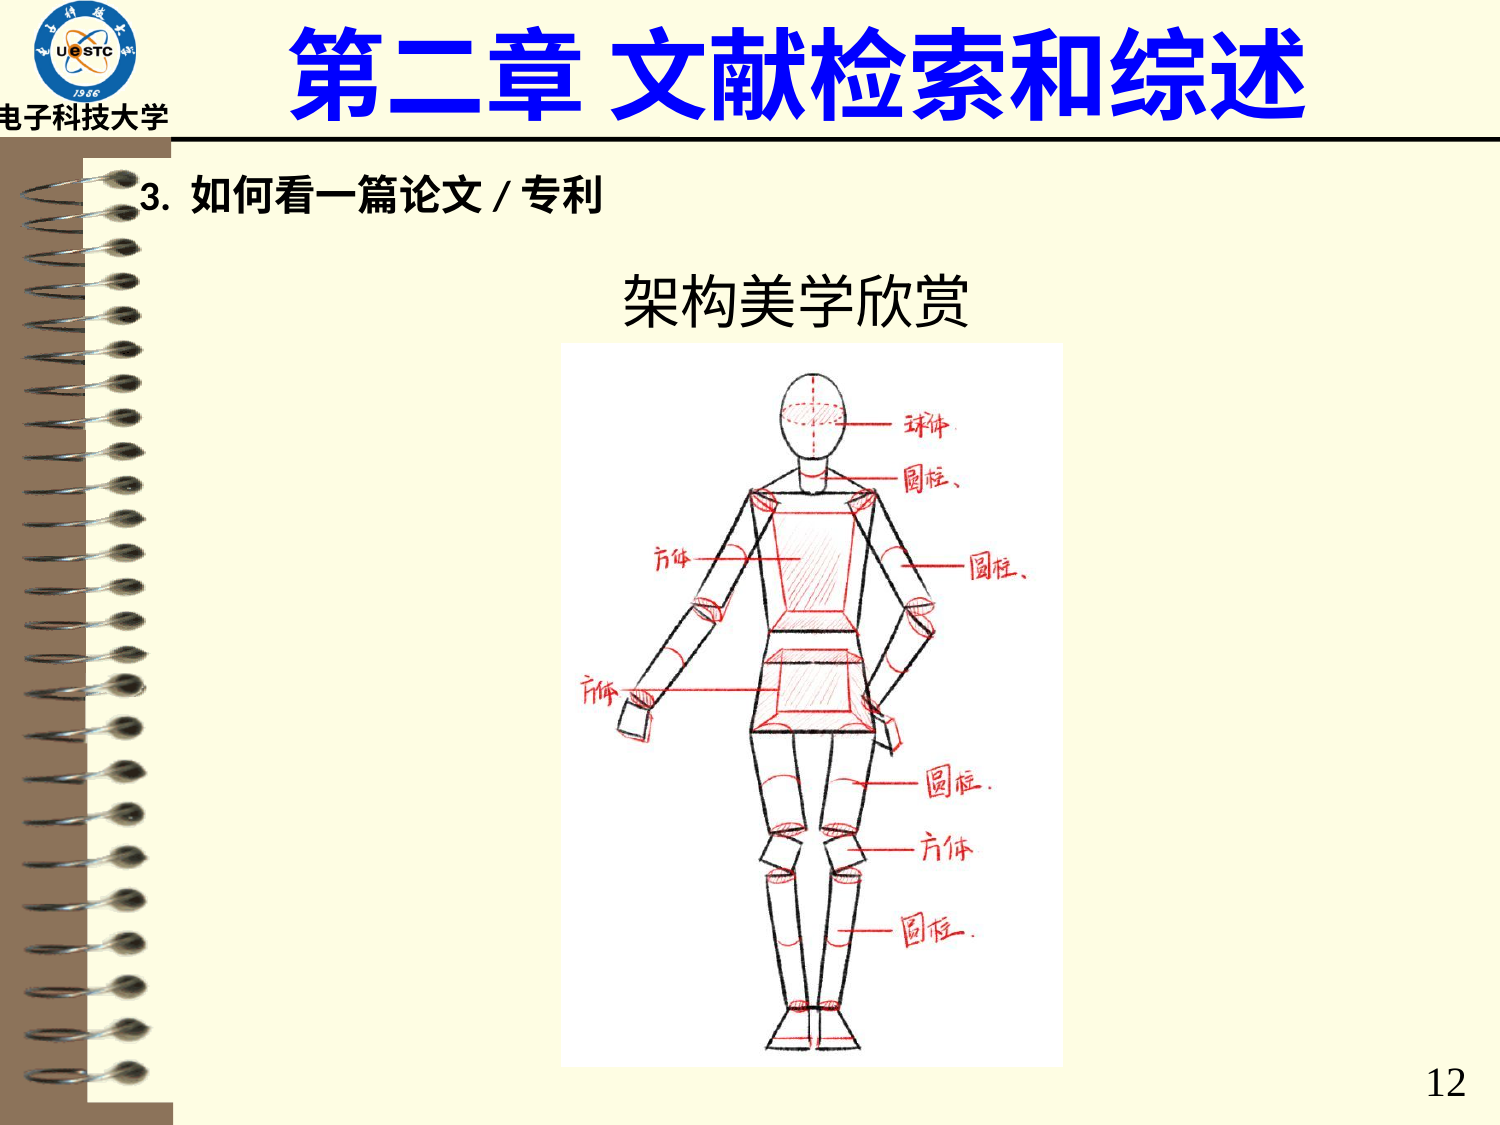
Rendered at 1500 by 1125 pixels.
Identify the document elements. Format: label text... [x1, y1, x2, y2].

picture [0, 137, 174, 1125]
title 第二章 文献检索和综述 [253, 7, 1341, 138]
slide_number 12 [1387, 1046, 1483, 1123]
picture [560, 343, 1064, 1068]
picture [34, 0, 136, 103]
text_box 架构美学欣赏 [602, 257, 993, 341]
text_box 3. 如何看一篇论文/专利 [123, 160, 1500, 226]
